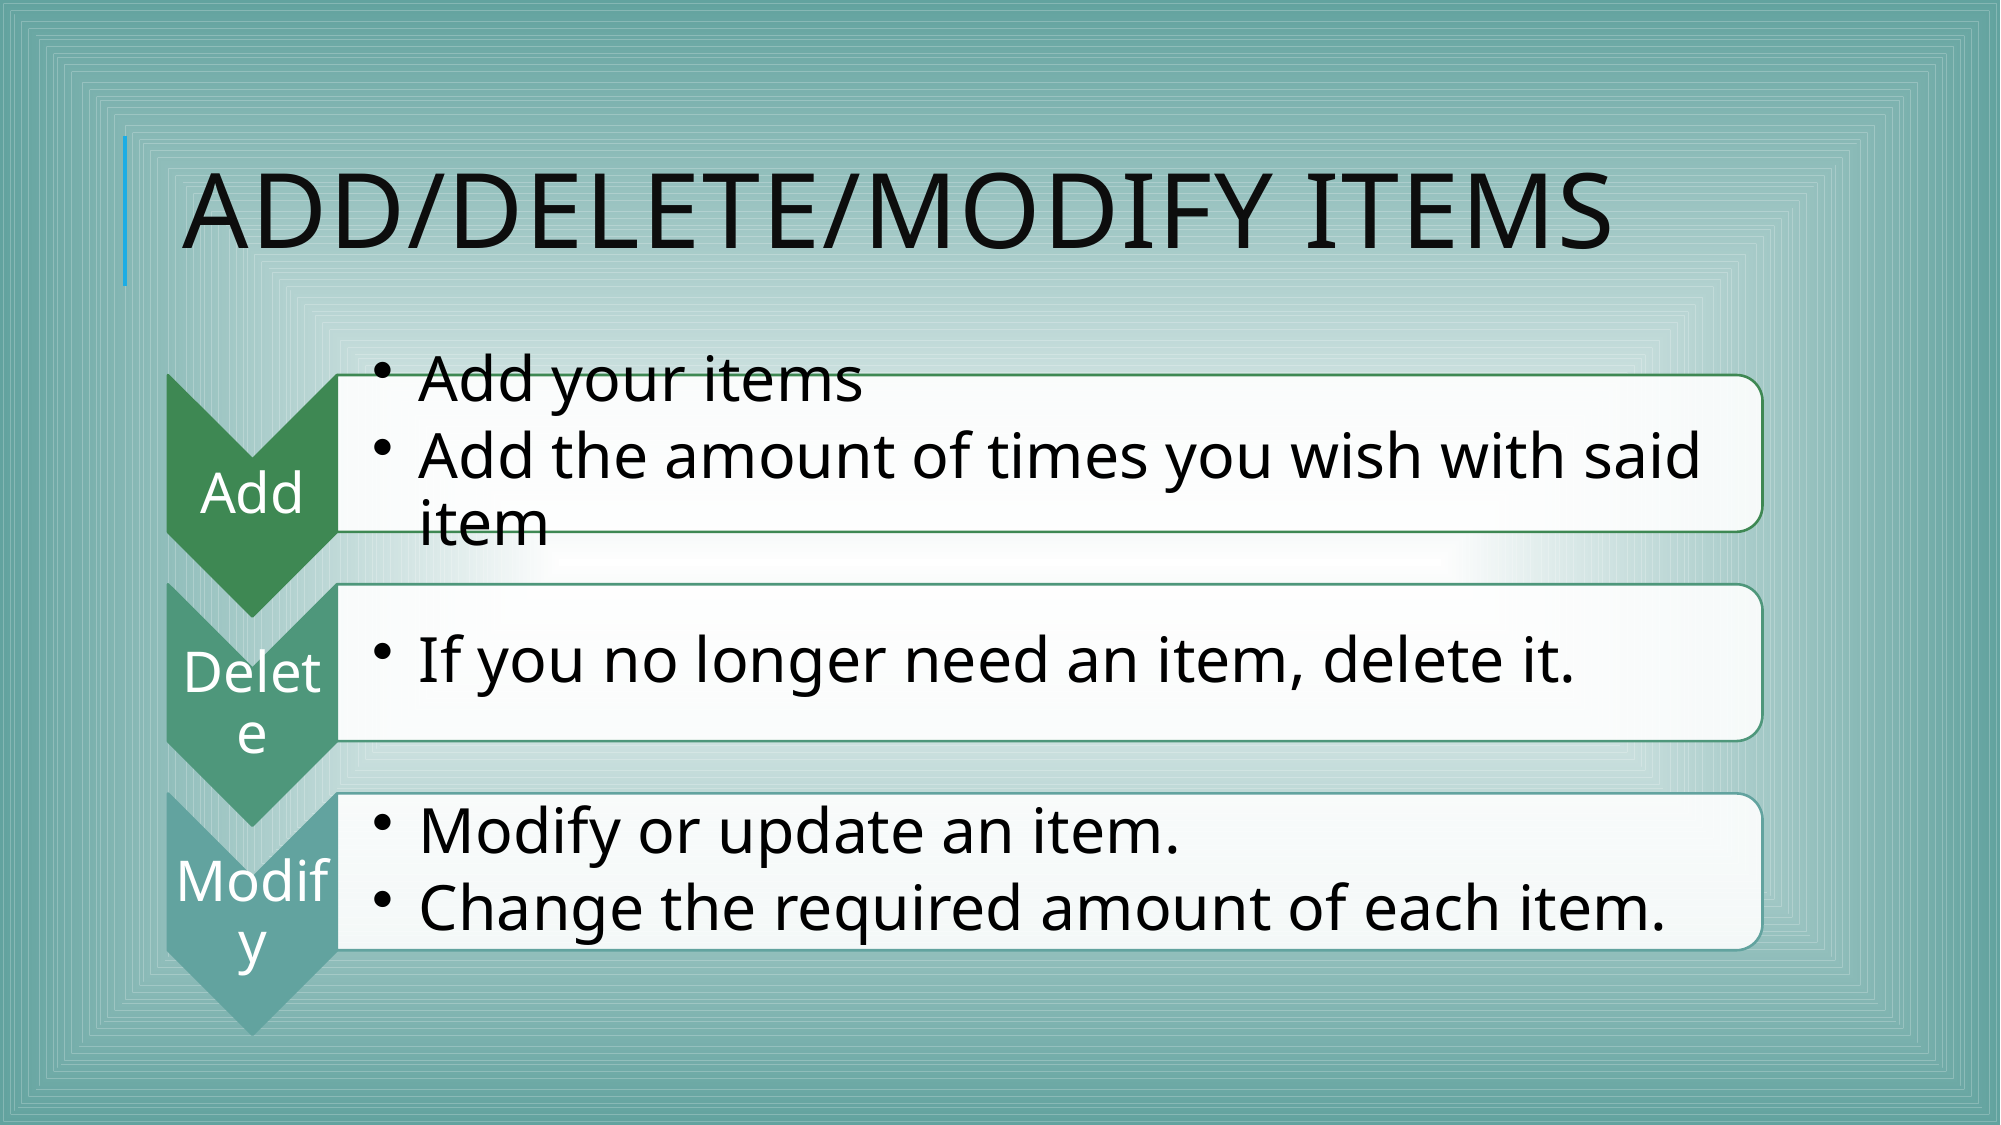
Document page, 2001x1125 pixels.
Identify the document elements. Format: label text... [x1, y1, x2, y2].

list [167, 374, 1763, 1036]
title Add/delete/modify items [168, 96, 1763, 342]
